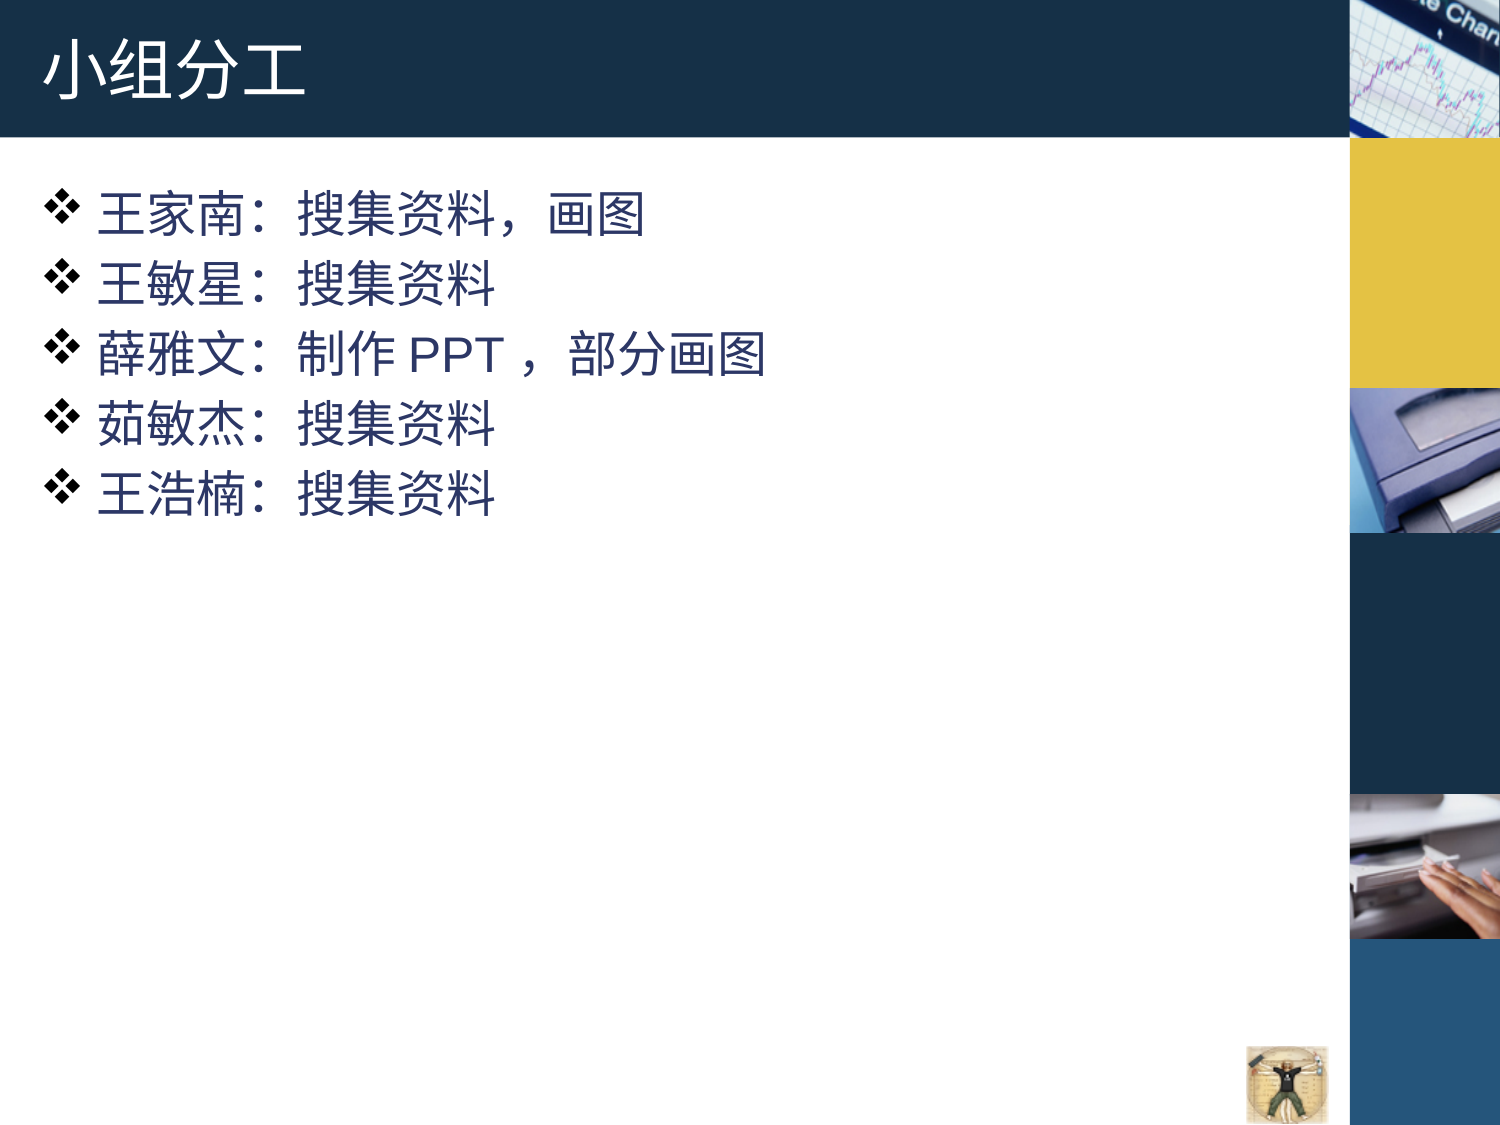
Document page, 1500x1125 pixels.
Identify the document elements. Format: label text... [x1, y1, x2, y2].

picture [1349, 794, 1500, 939]
picture [1246, 1046, 1329, 1124]
list 王家南：搜集资料，画图 王敏星：搜集资料 薛雅文：制作PPT，部分画图 茹敏杰：搜集资料 王浩楠：搜集资料 [24, 174, 1326, 575]
title 小组分工 [26, 27, 1190, 109]
picture [1349, 0, 1500, 138]
picture [1349, 388, 1500, 533]
